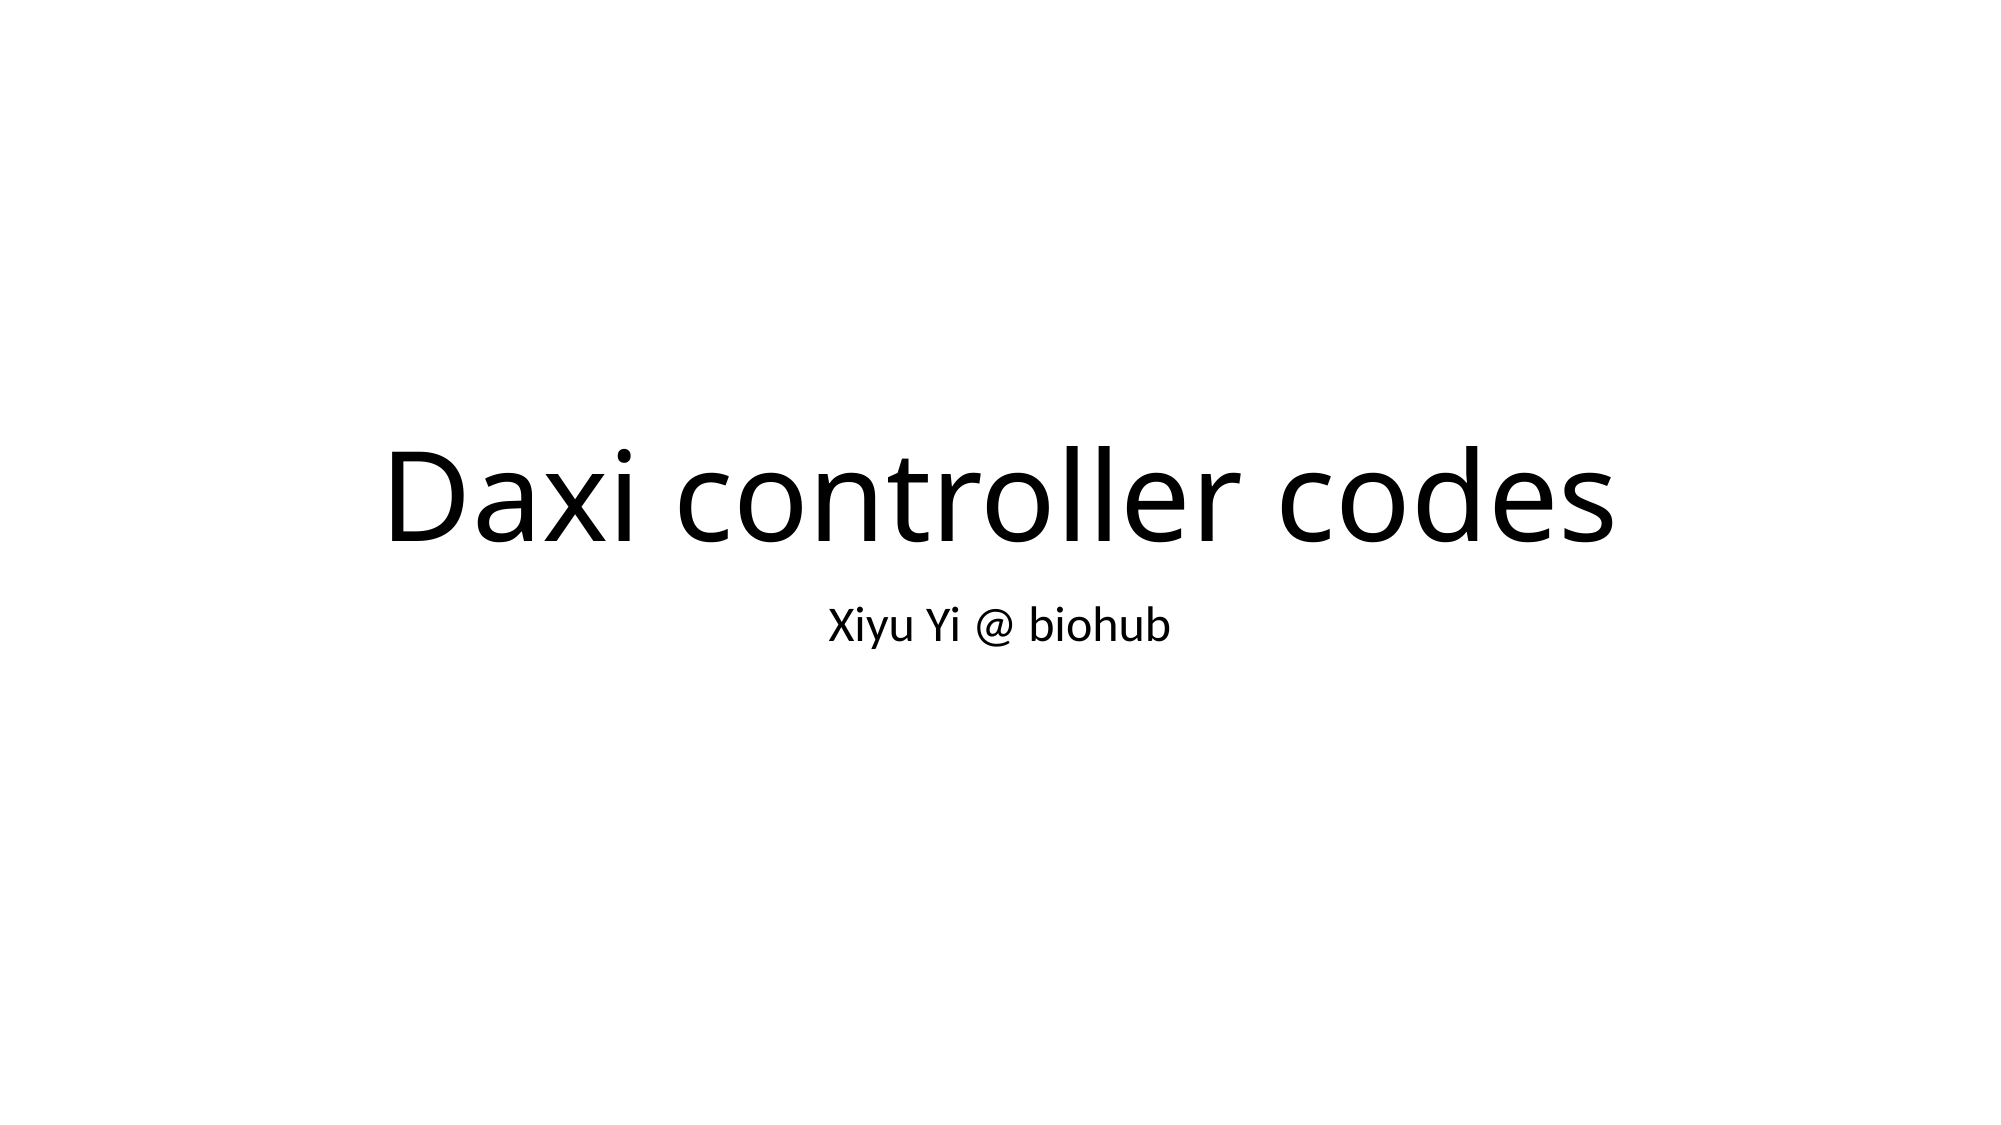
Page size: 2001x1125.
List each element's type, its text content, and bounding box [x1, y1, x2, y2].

title Daxi controller codes [249, 184, 1750, 576]
subtitle Xiyu Yi @ biohub [249, 590, 1750, 863]
